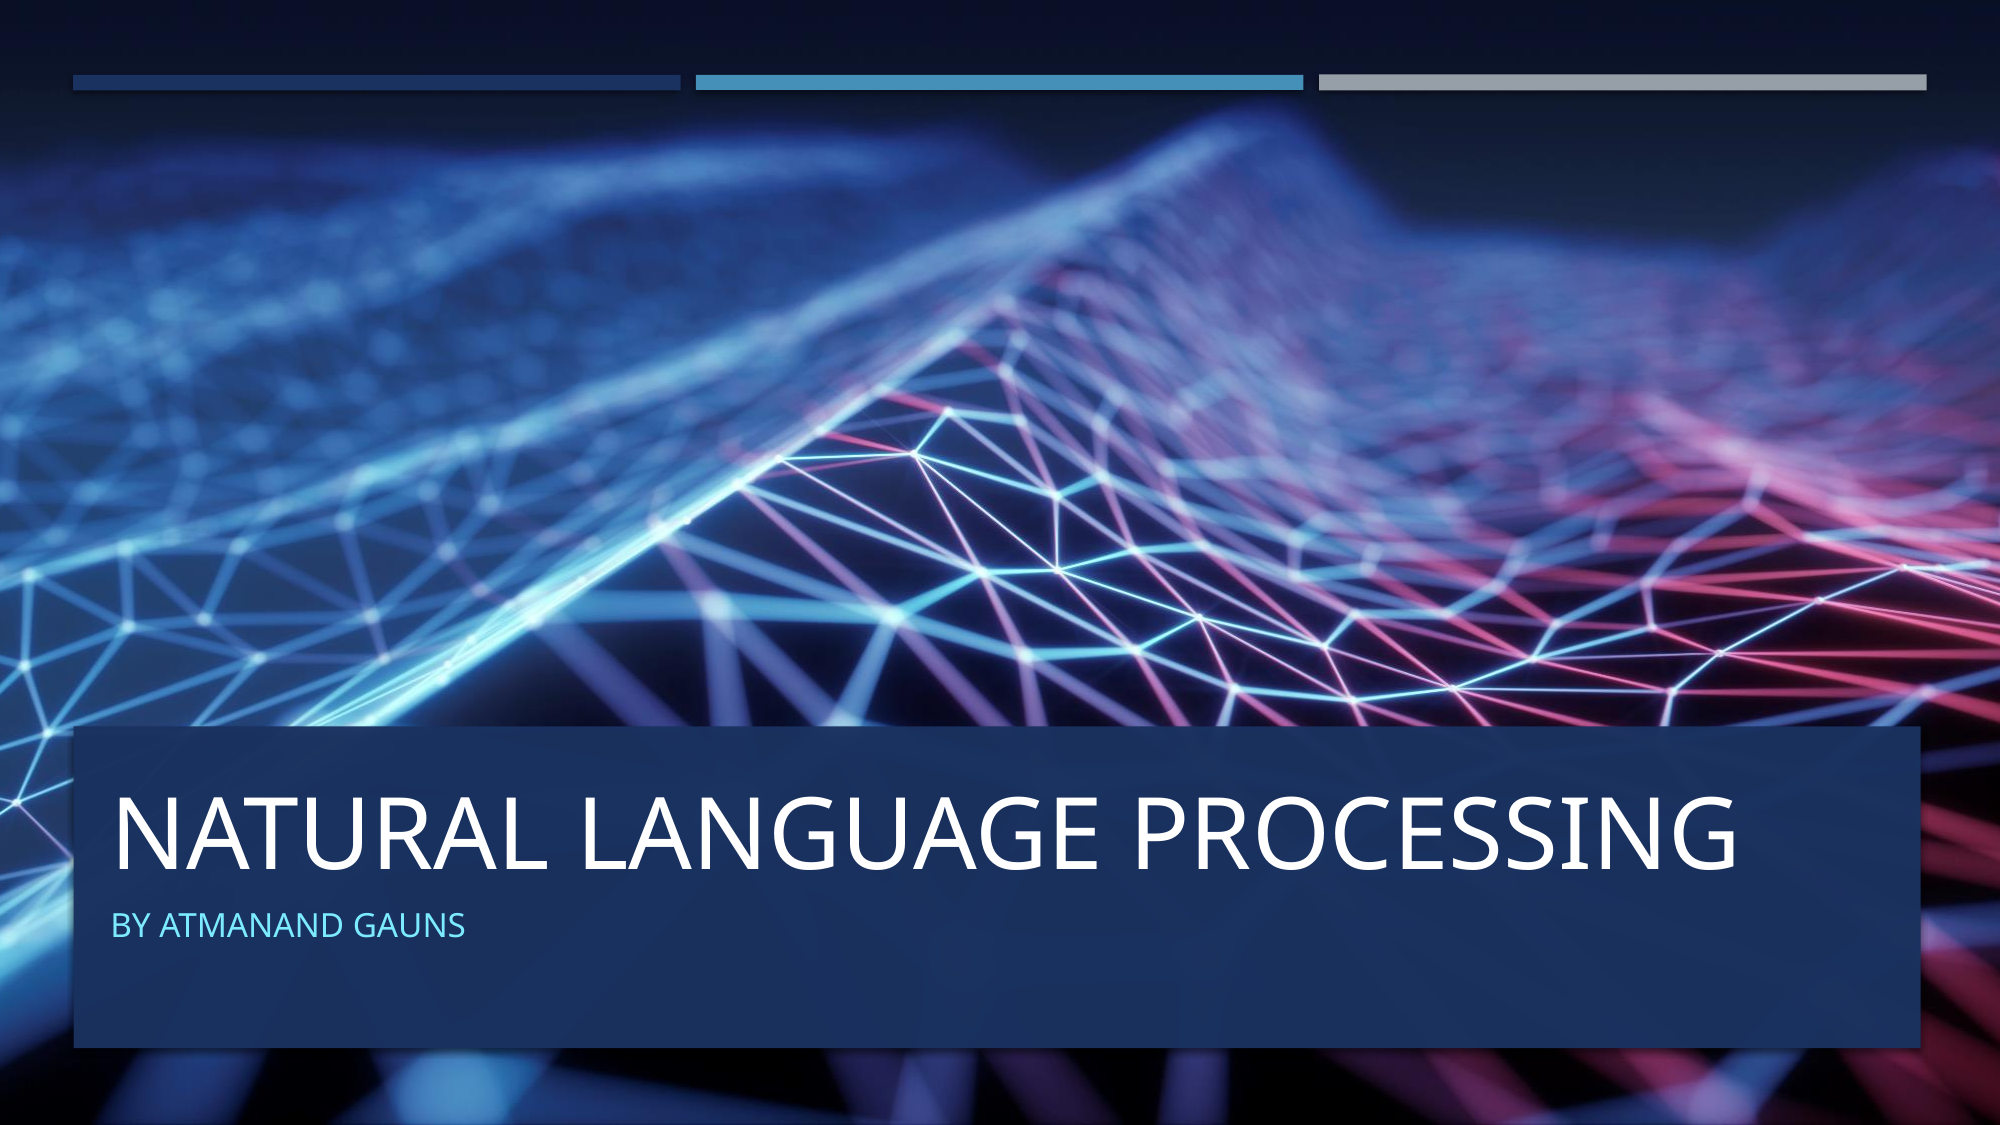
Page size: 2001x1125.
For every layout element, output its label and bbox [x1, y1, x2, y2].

text_box [72, 73, 1928, 92]
picture [0, 0, 2000, 1125]
